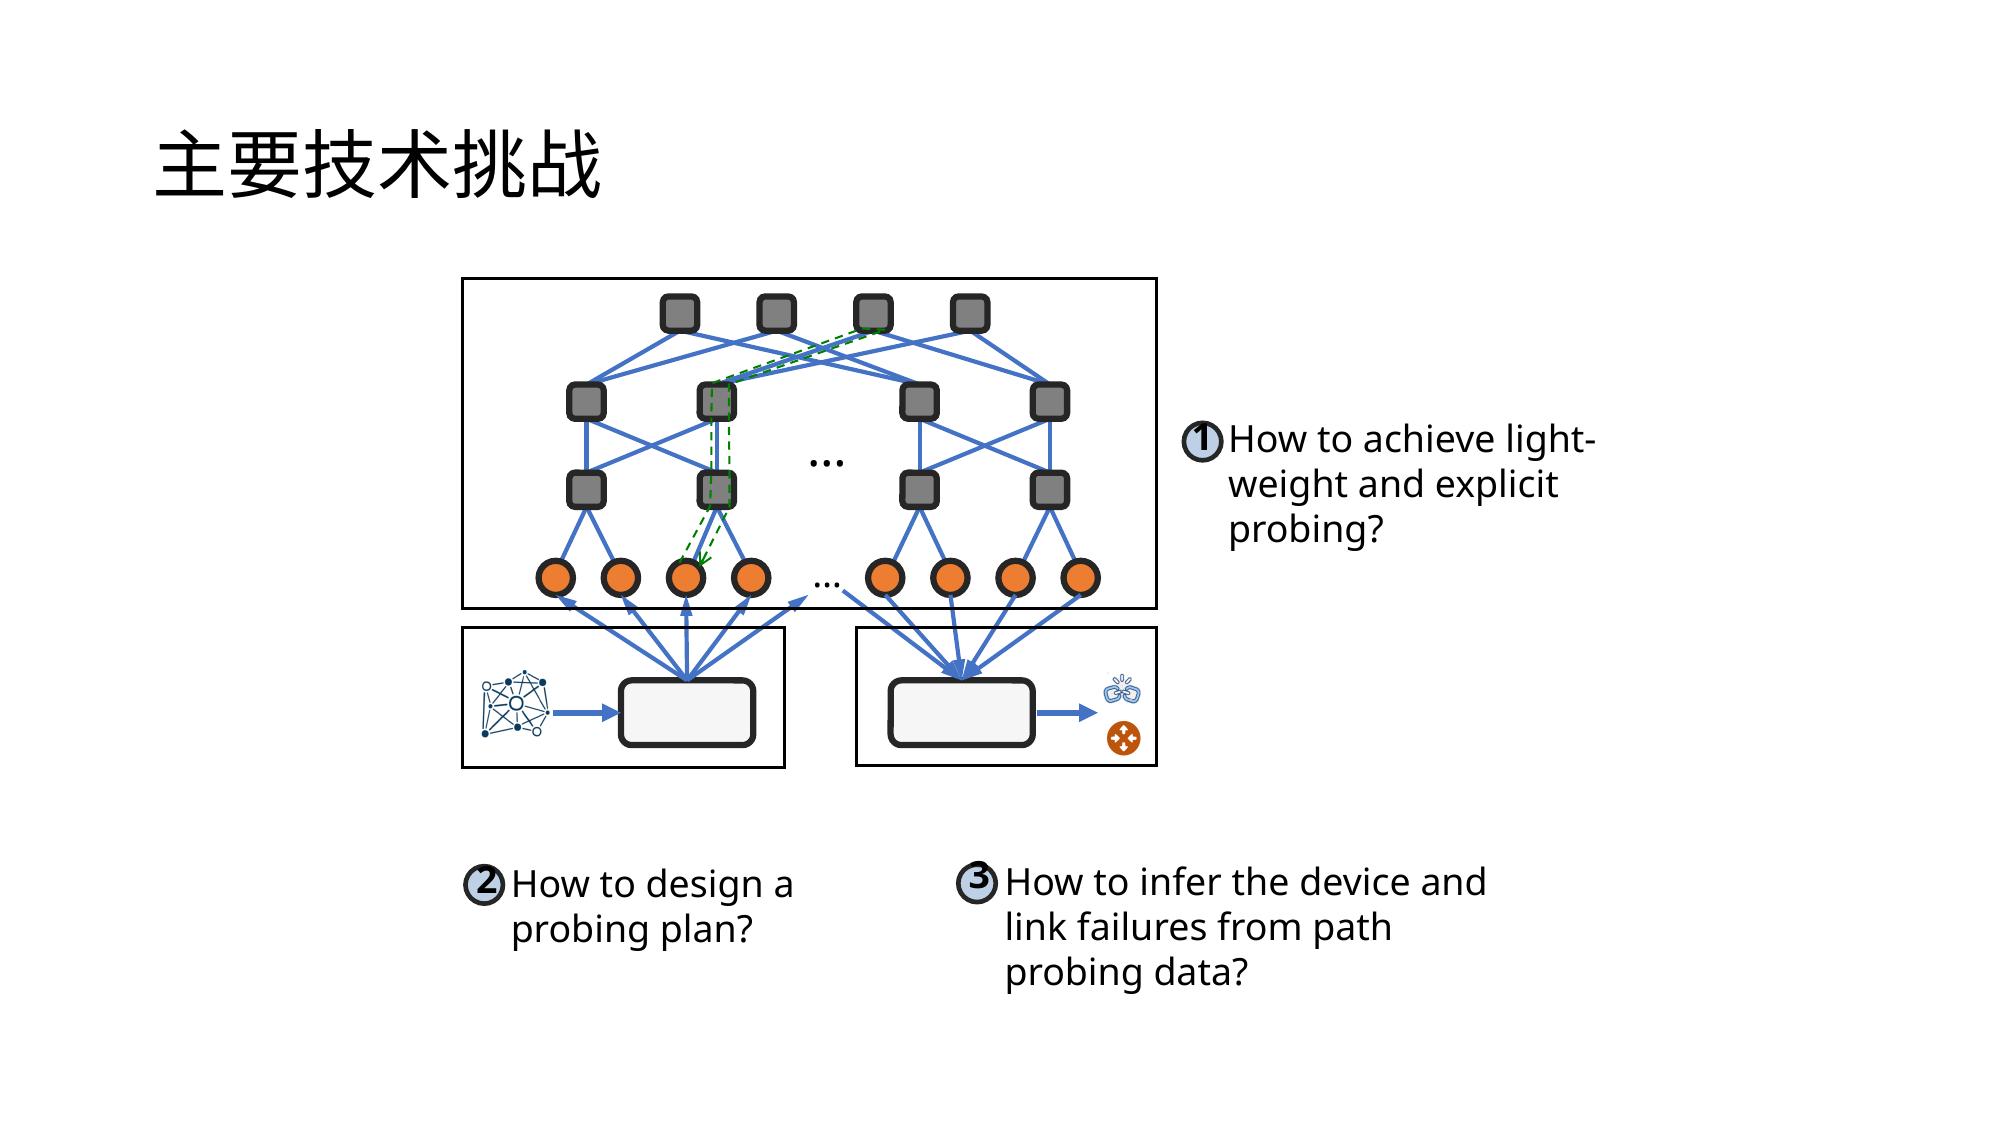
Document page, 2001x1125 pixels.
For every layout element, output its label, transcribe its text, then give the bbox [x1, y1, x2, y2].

text_box [462, 627, 785, 768]
text_box [856, 627, 1157, 766]
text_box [1181, 407, 1693, 514]
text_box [476, 296, 1144, 756]
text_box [462, 852, 895, 959]
title 主要技术挑战 [137, 59, 1863, 278]
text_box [955, 850, 1554, 957]
text_box [462, 278, 1157, 609]
